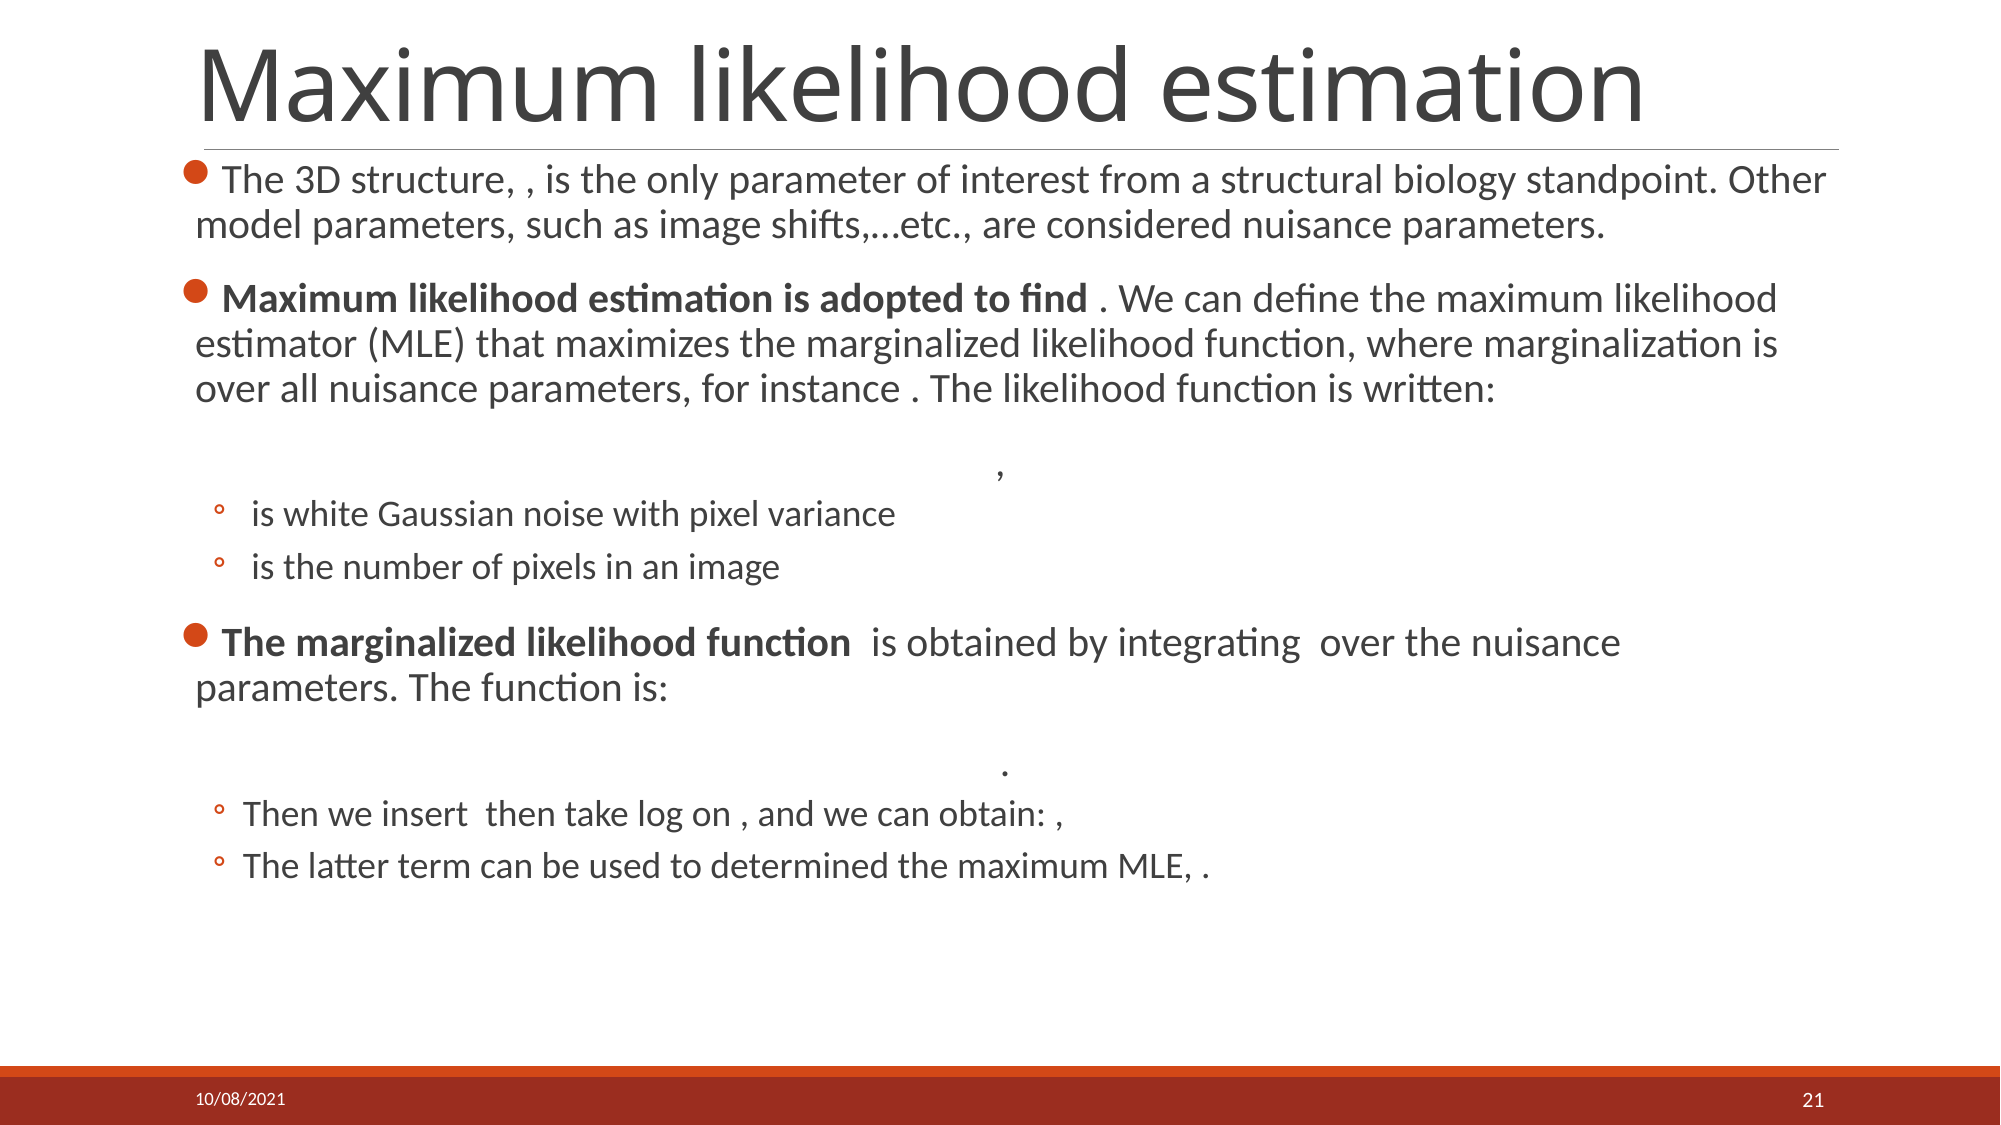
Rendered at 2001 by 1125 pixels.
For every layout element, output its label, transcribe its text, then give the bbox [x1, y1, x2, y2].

slide_number 21 [1624, 1077, 1840, 1120]
title Maximum likelihood estimation [180, 0, 1830, 150]
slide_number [180, 1077, 586, 1120]
